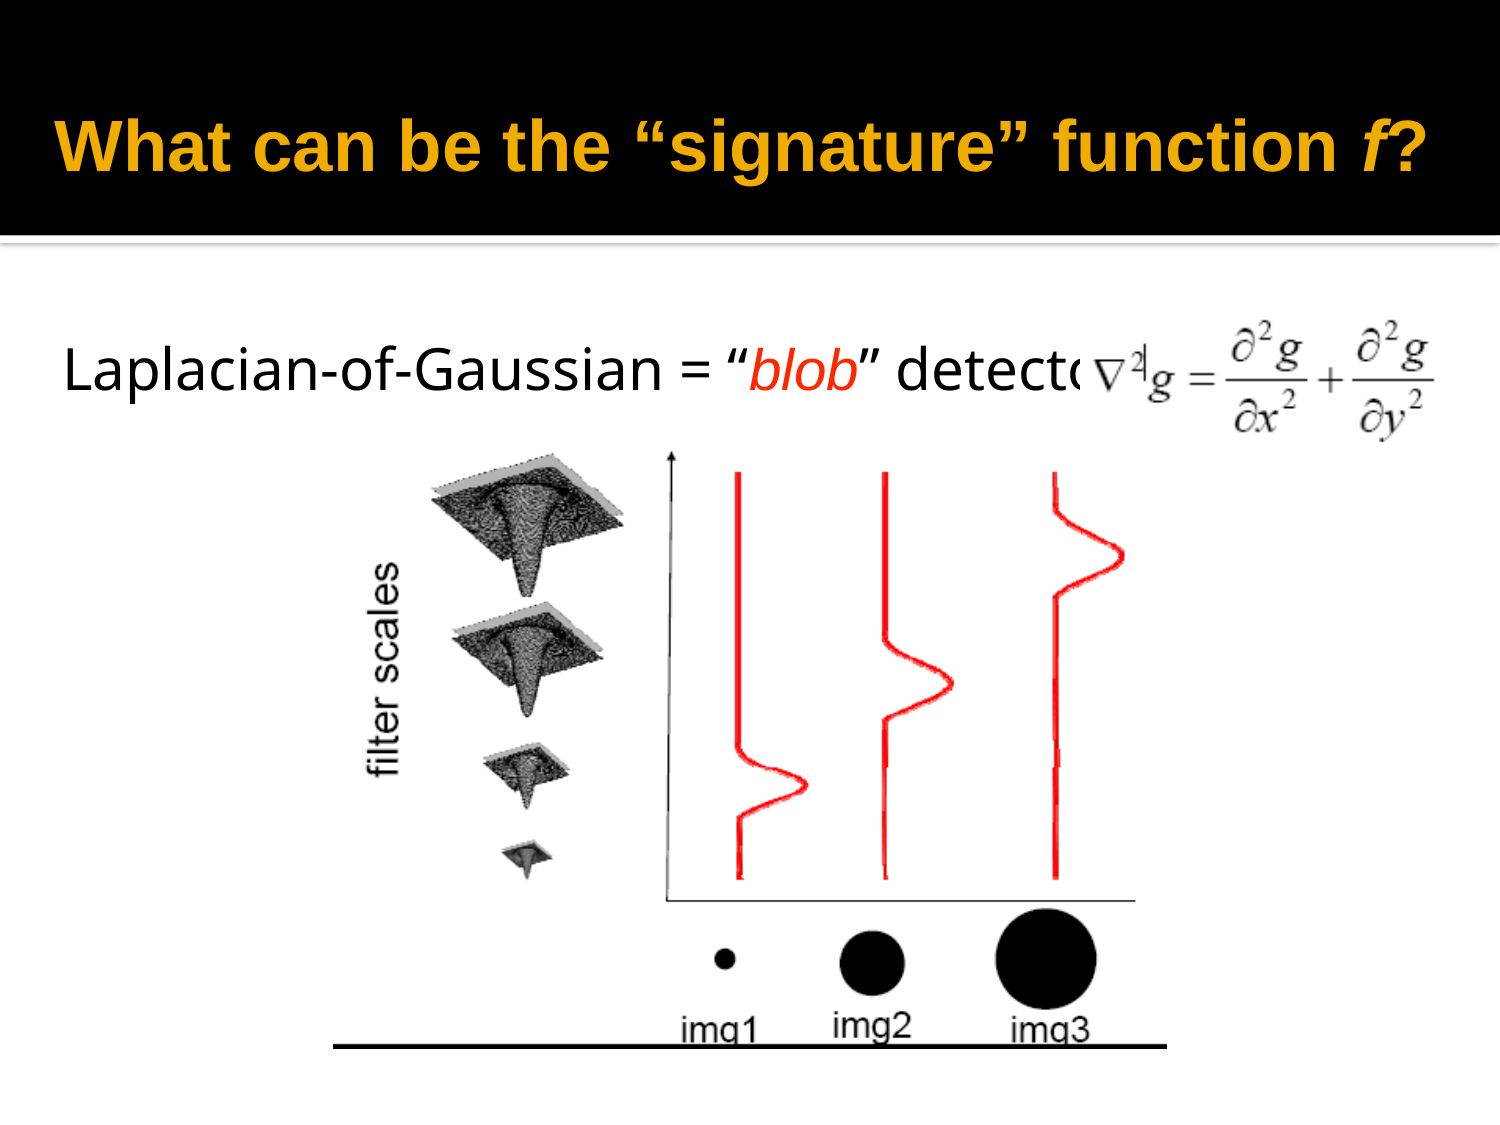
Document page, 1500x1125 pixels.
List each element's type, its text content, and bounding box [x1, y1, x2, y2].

list Laplacian-of-Gaussian = “blob” detector [34, 324, 1074, 435]
title What can be the “signature” function f? [46, 48, 1454, 237]
picture [333, 305, 1454, 1050]
